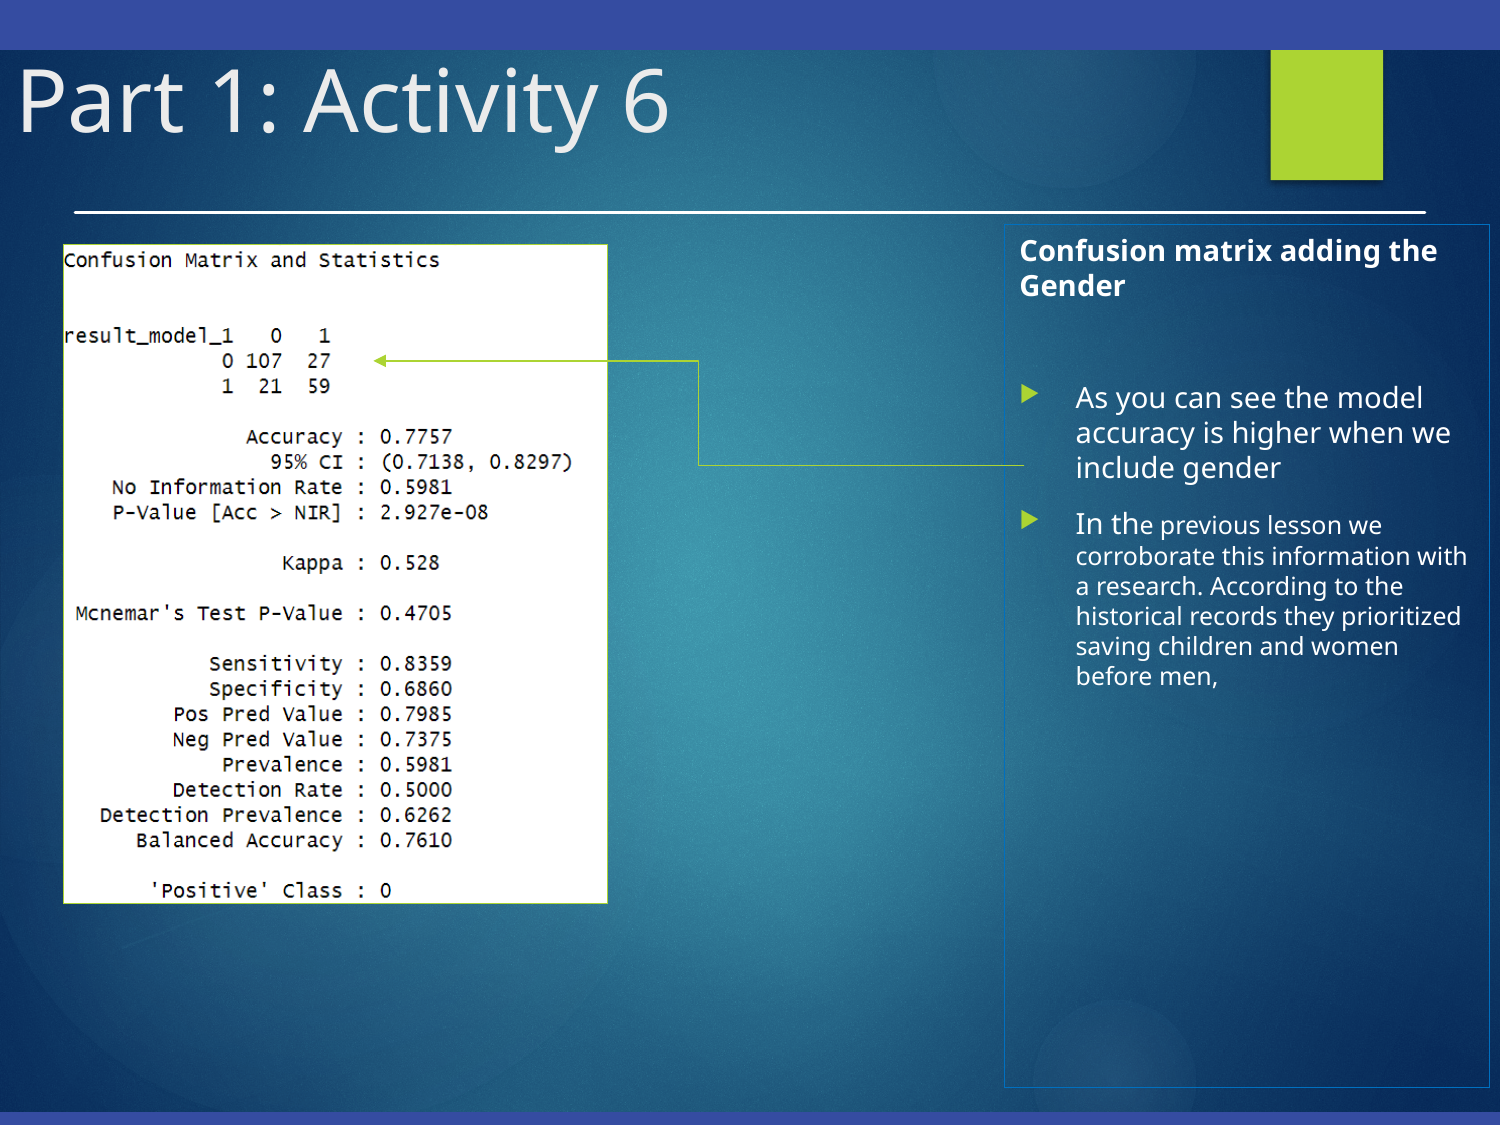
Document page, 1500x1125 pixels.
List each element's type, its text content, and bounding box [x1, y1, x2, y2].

title Part 1: Activity 6 [0, 37, 1500, 225]
list Confusion matrix adding the Gender As you can see the model accuracy is higher when we include gender In the previous lesson we corroborate this information with a research. According to the historical records they prioritized saving children and women before men, [1004, 224, 1490, 1088]
picture [63, 244, 608, 904]
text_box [373, 360, 1024, 466]
